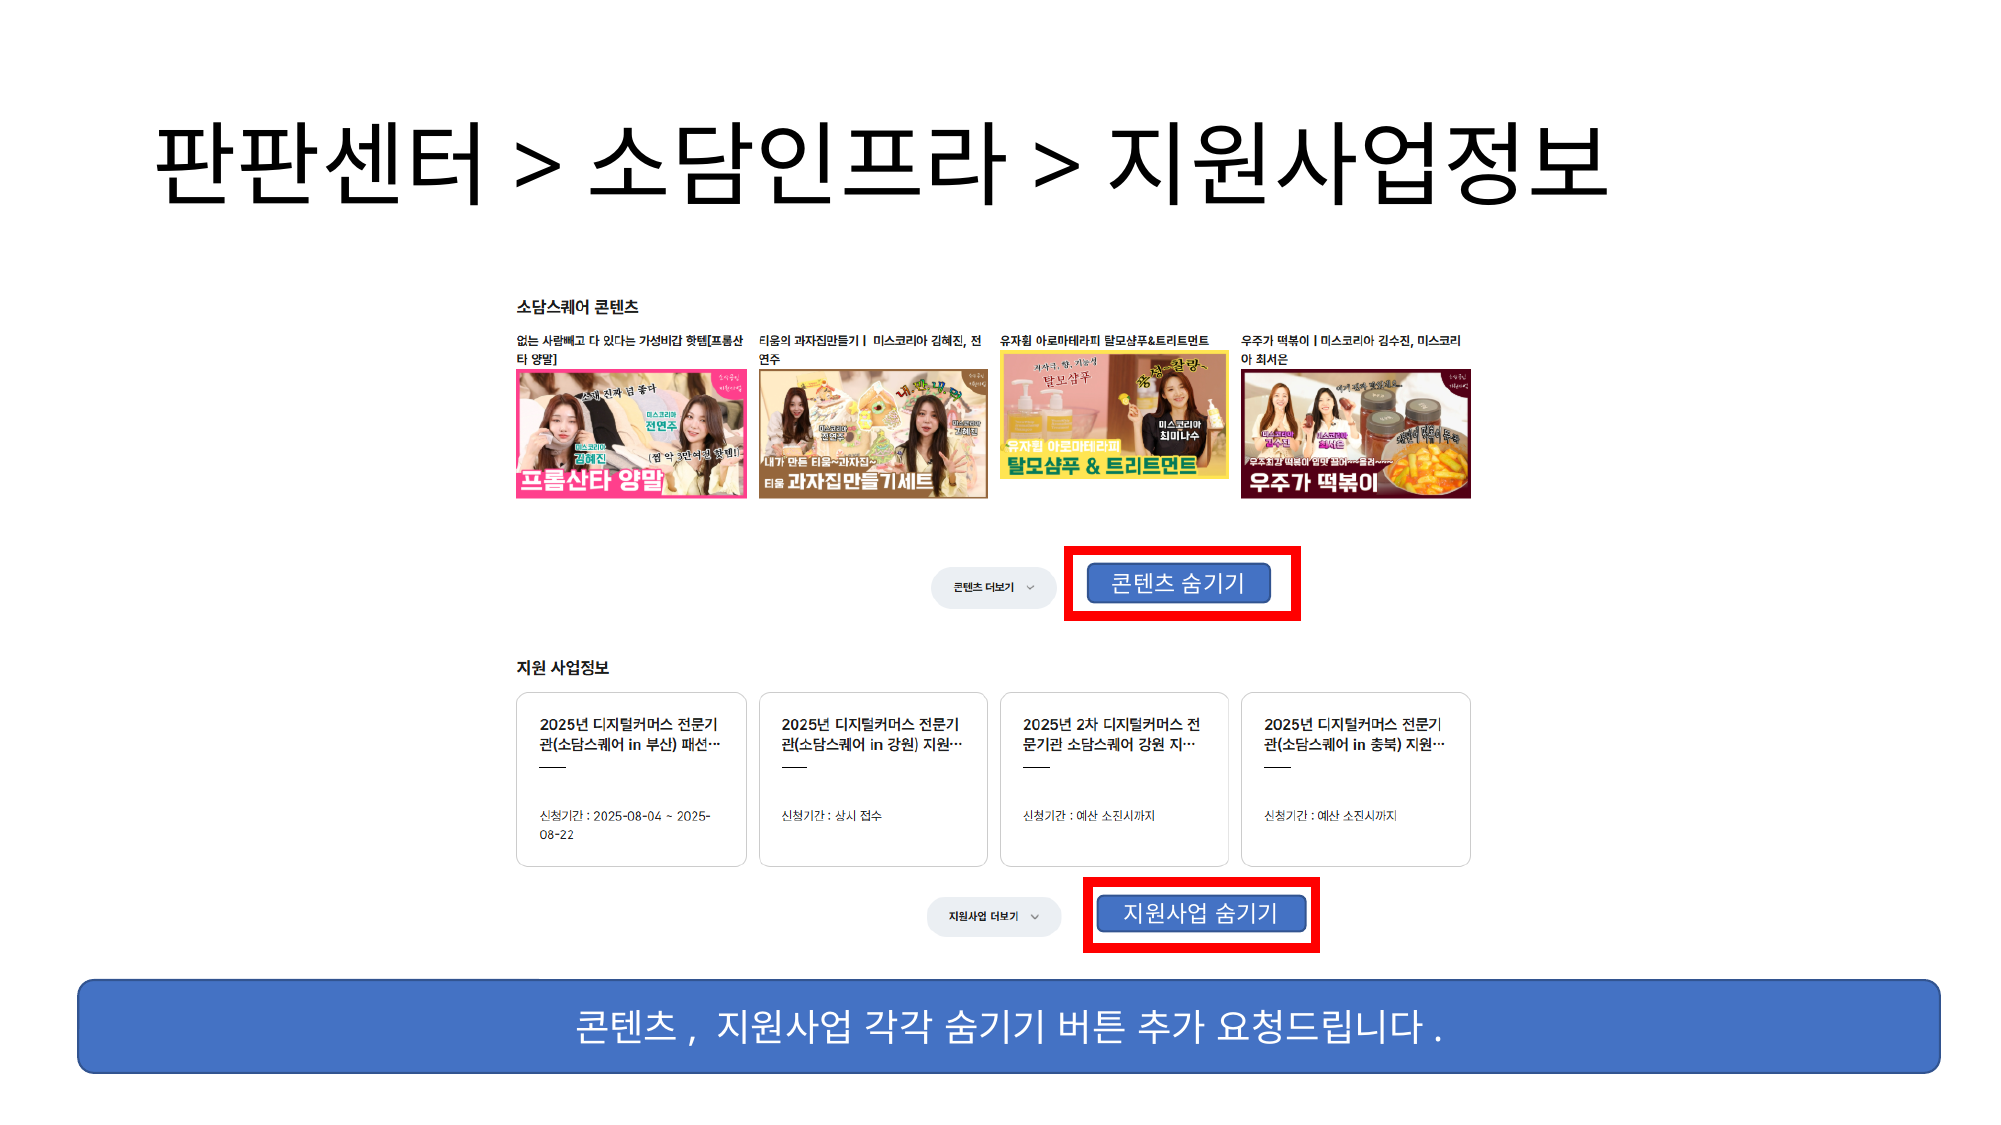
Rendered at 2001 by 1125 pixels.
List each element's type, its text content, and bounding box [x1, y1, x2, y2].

title 판판센터>소담인프라>지원사업정보 [137, 59, 1863, 278]
text_box 콘텐츠, 지원사업 각각 숨기기 버튼 추가 요청드립니다. [77, 978, 1941, 1074]
picture [449, 277, 1551, 953]
